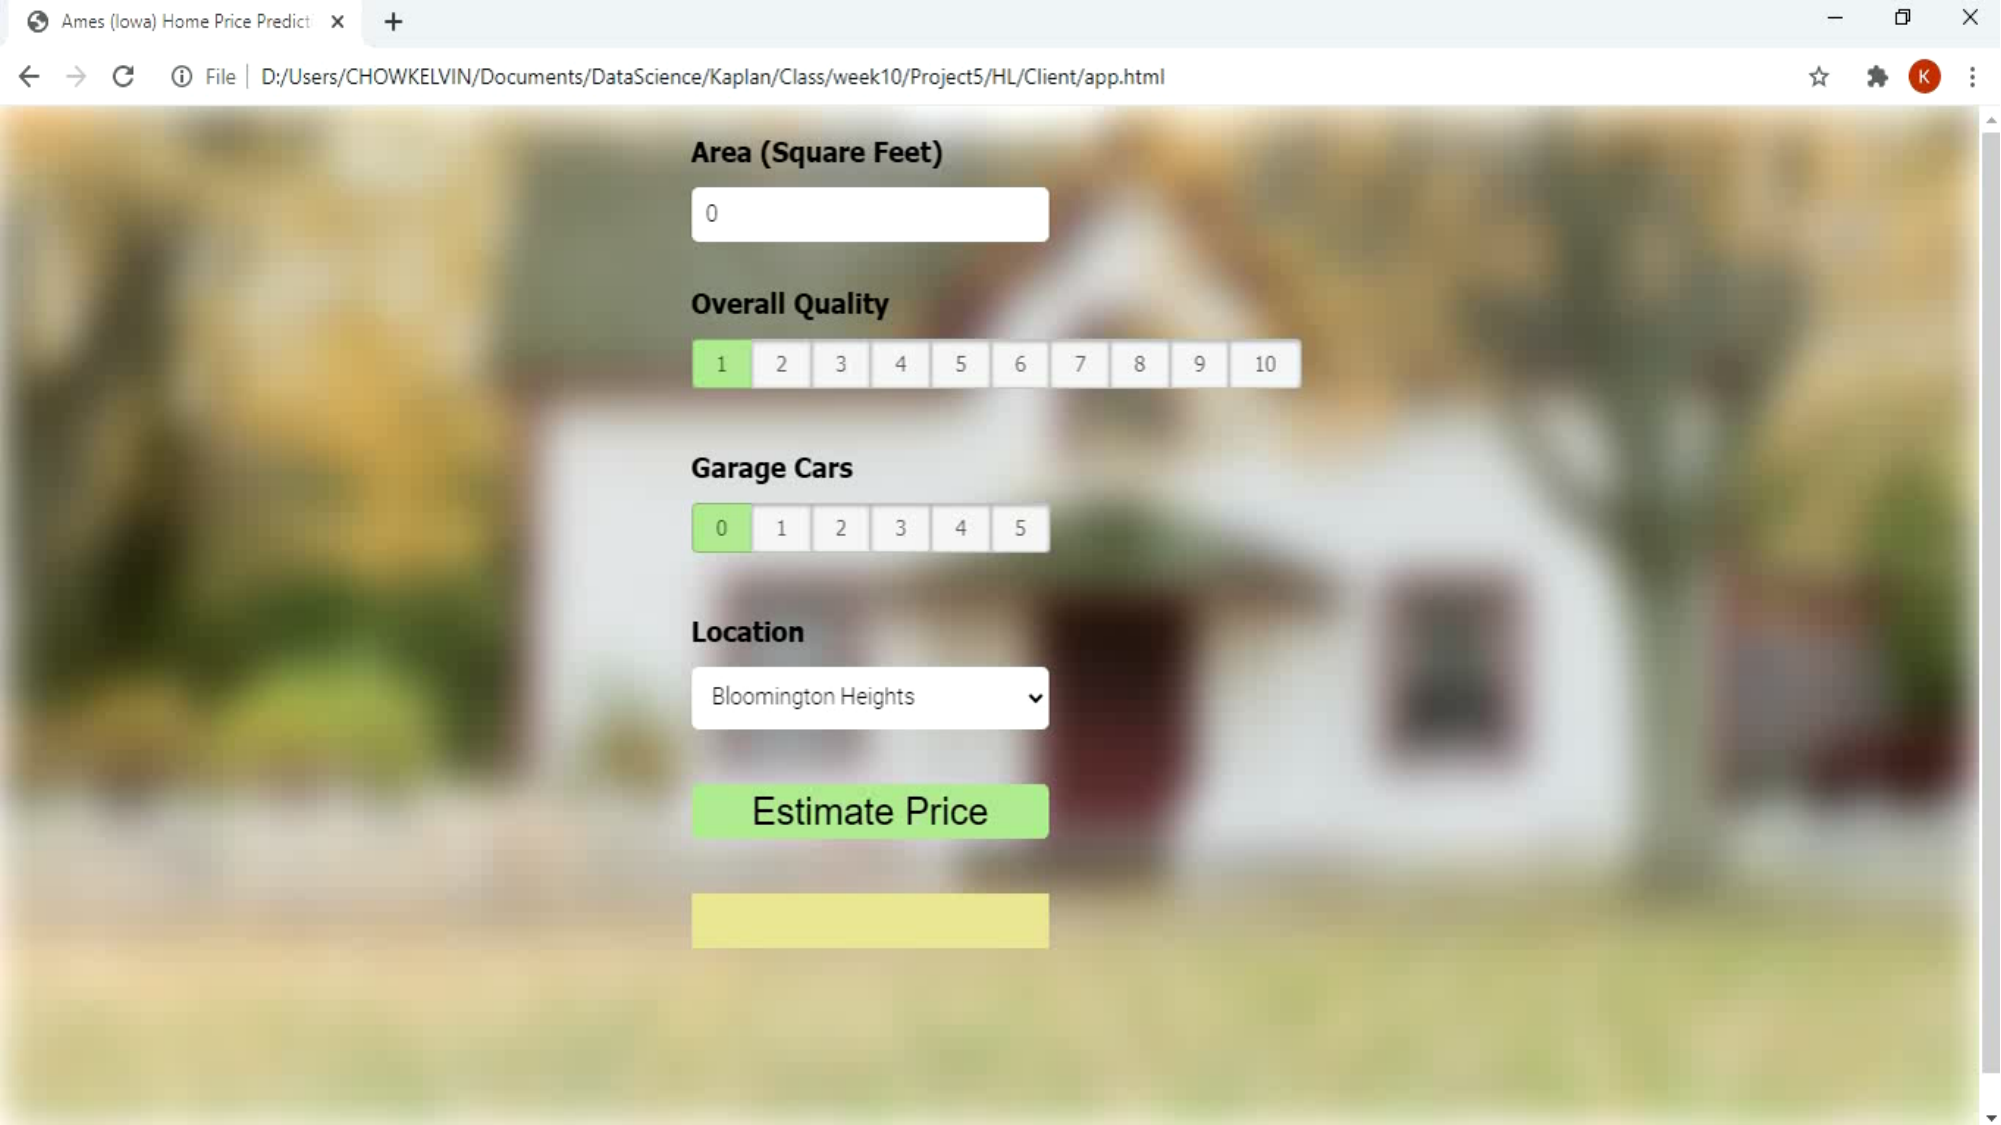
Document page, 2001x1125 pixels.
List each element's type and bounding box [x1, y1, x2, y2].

text_box [0, 0, 2000, 1125]
